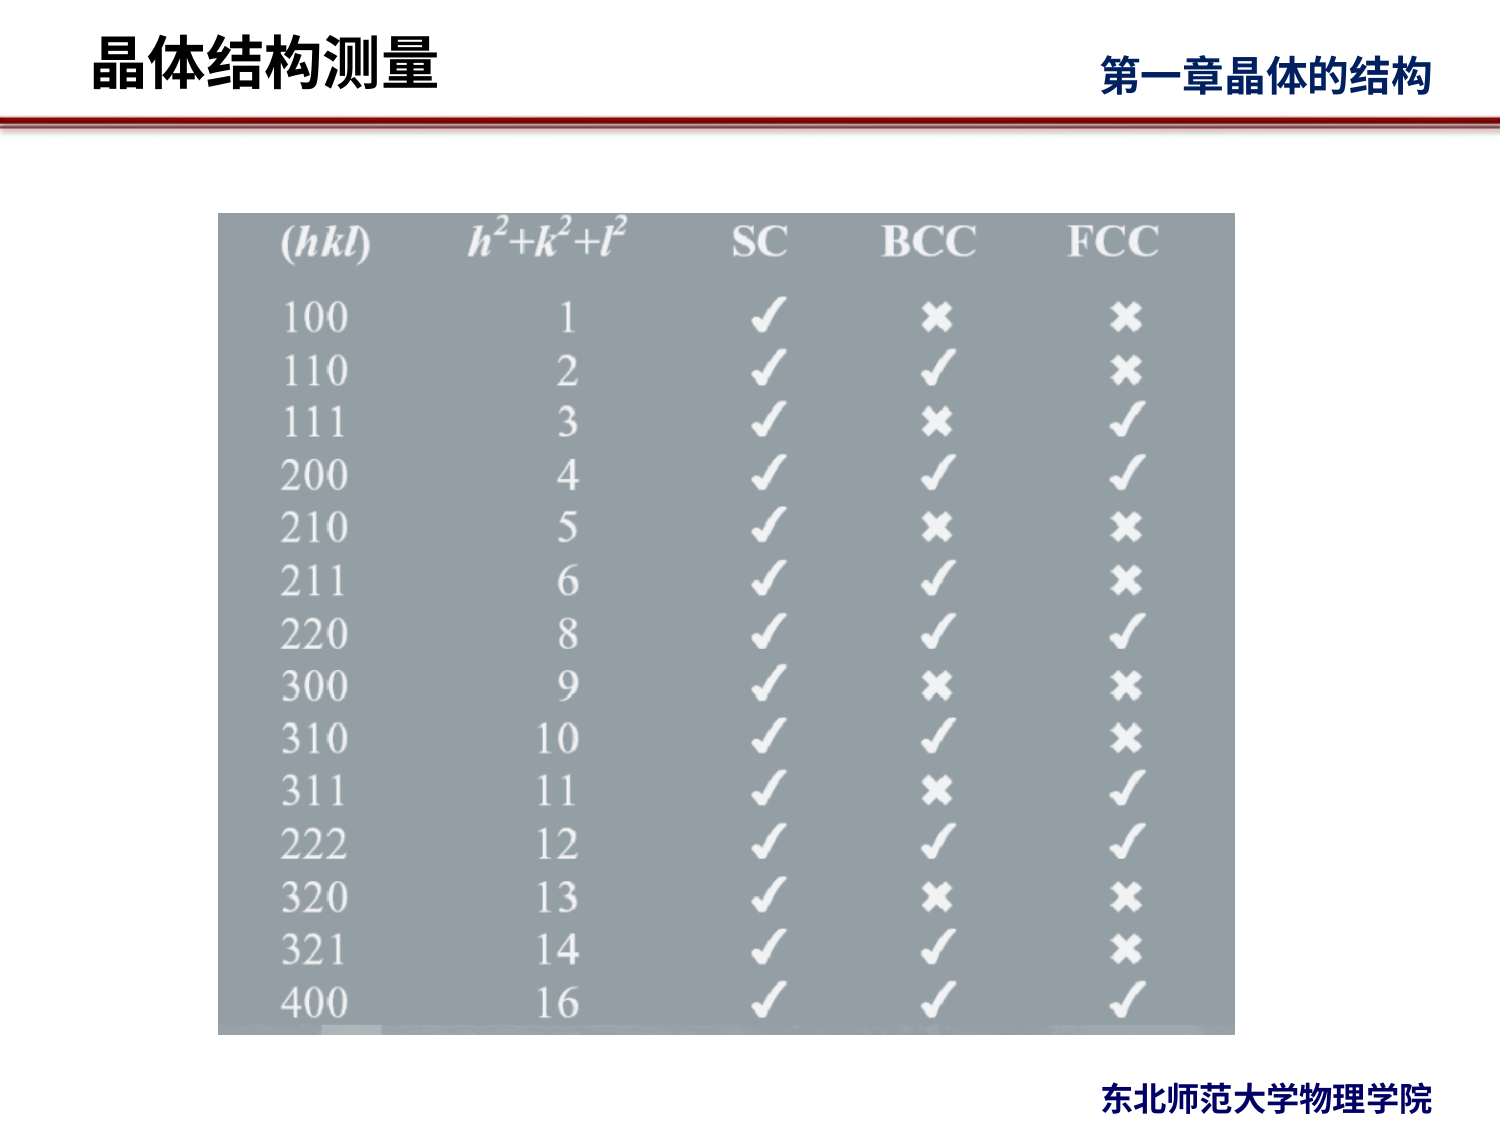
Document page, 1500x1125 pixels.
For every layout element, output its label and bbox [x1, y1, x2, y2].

picture [0, 0, 1500, 1125]
list [218, 213, 1235, 1036]
